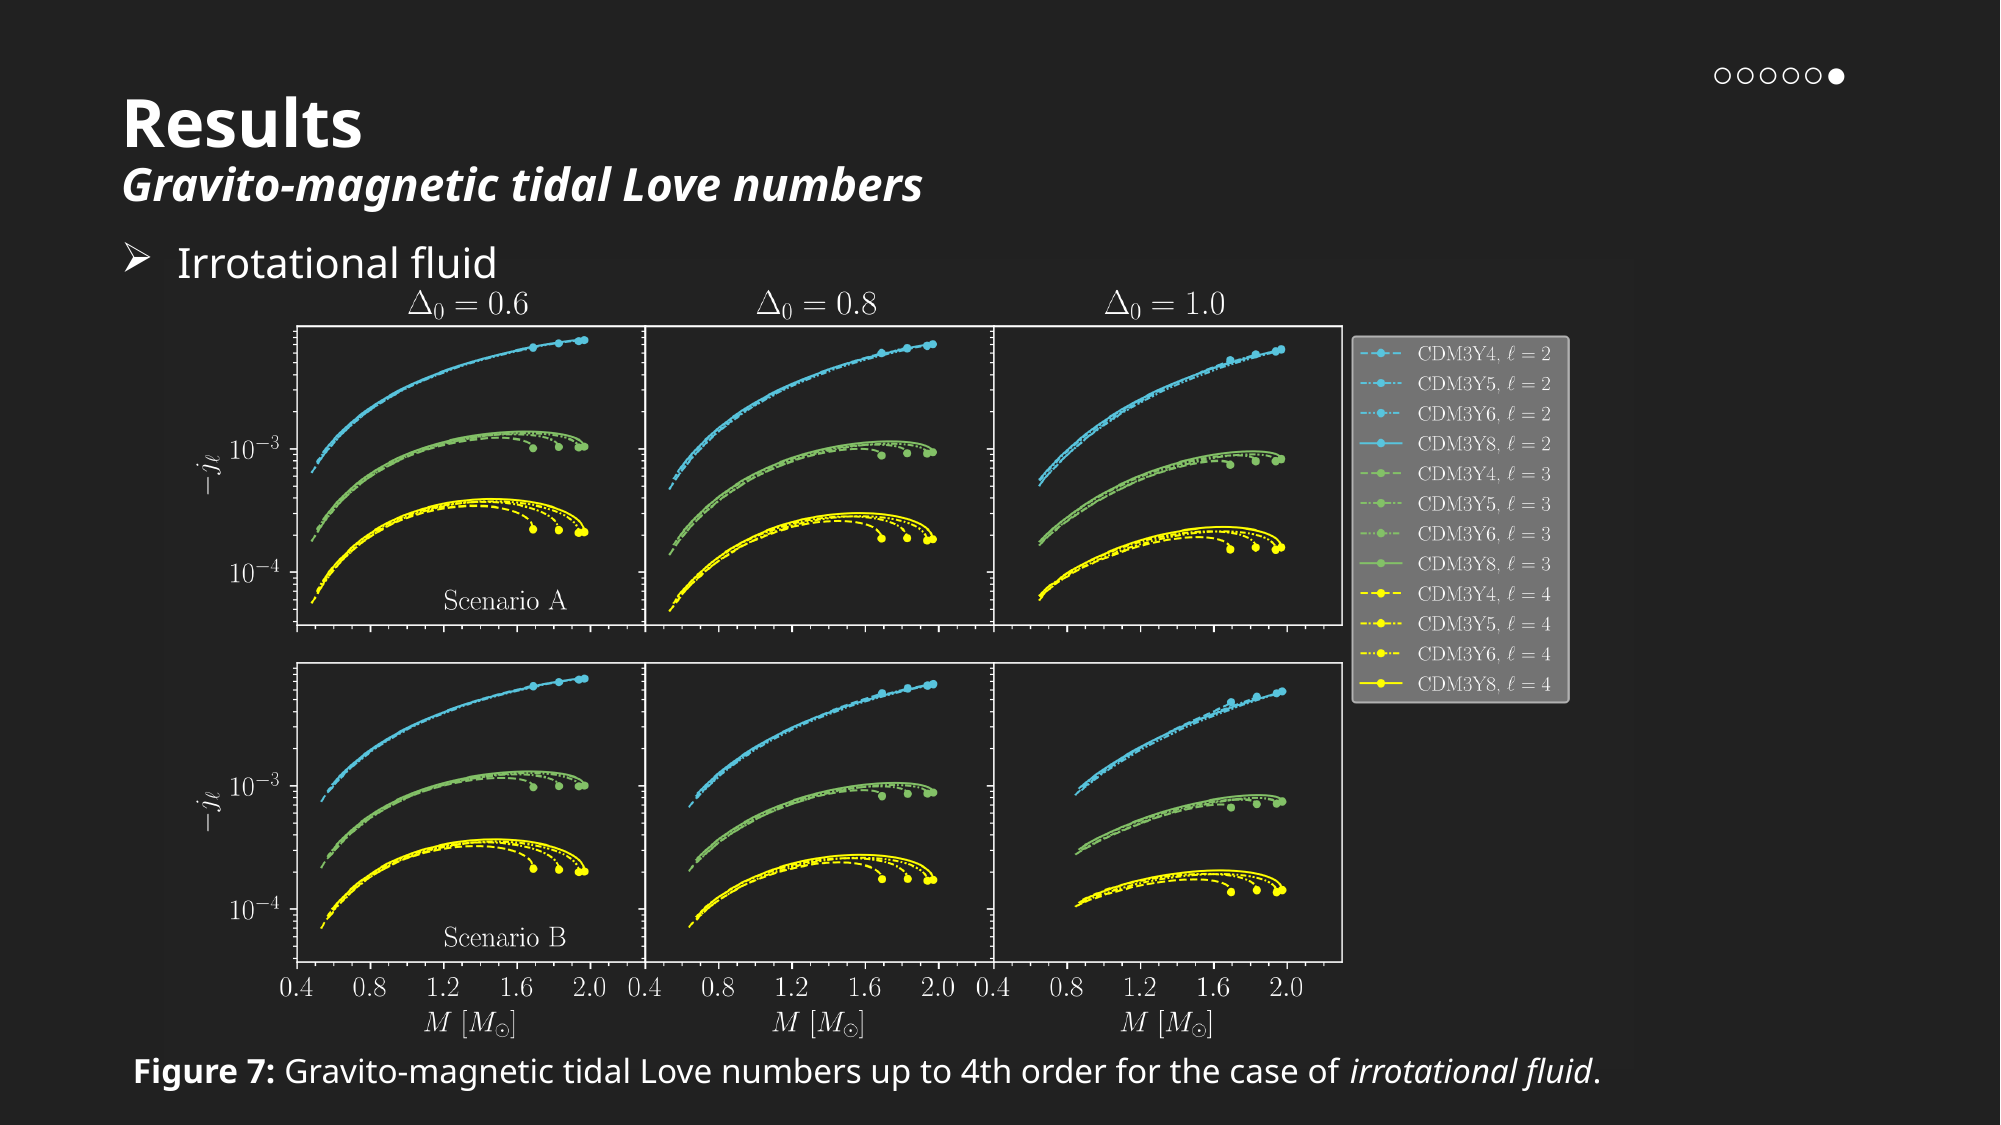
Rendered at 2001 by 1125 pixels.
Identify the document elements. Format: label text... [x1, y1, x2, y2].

text_box ○○○○○● [1696, 42, 1915, 103]
title Results Gravito-magnetic tidal Love numbers [106, 42, 1832, 260]
picture [164, 259, 1634, 1069]
text_box Irrotational fluid [106, 229, 610, 295]
text_box Figure 7: Gravito-magnetic tidal Love numbers up to 4th order for the case of irrotational fluid. [69, 1042, 1665, 1098]
slide_number [1412, 1042, 1863, 1103]
